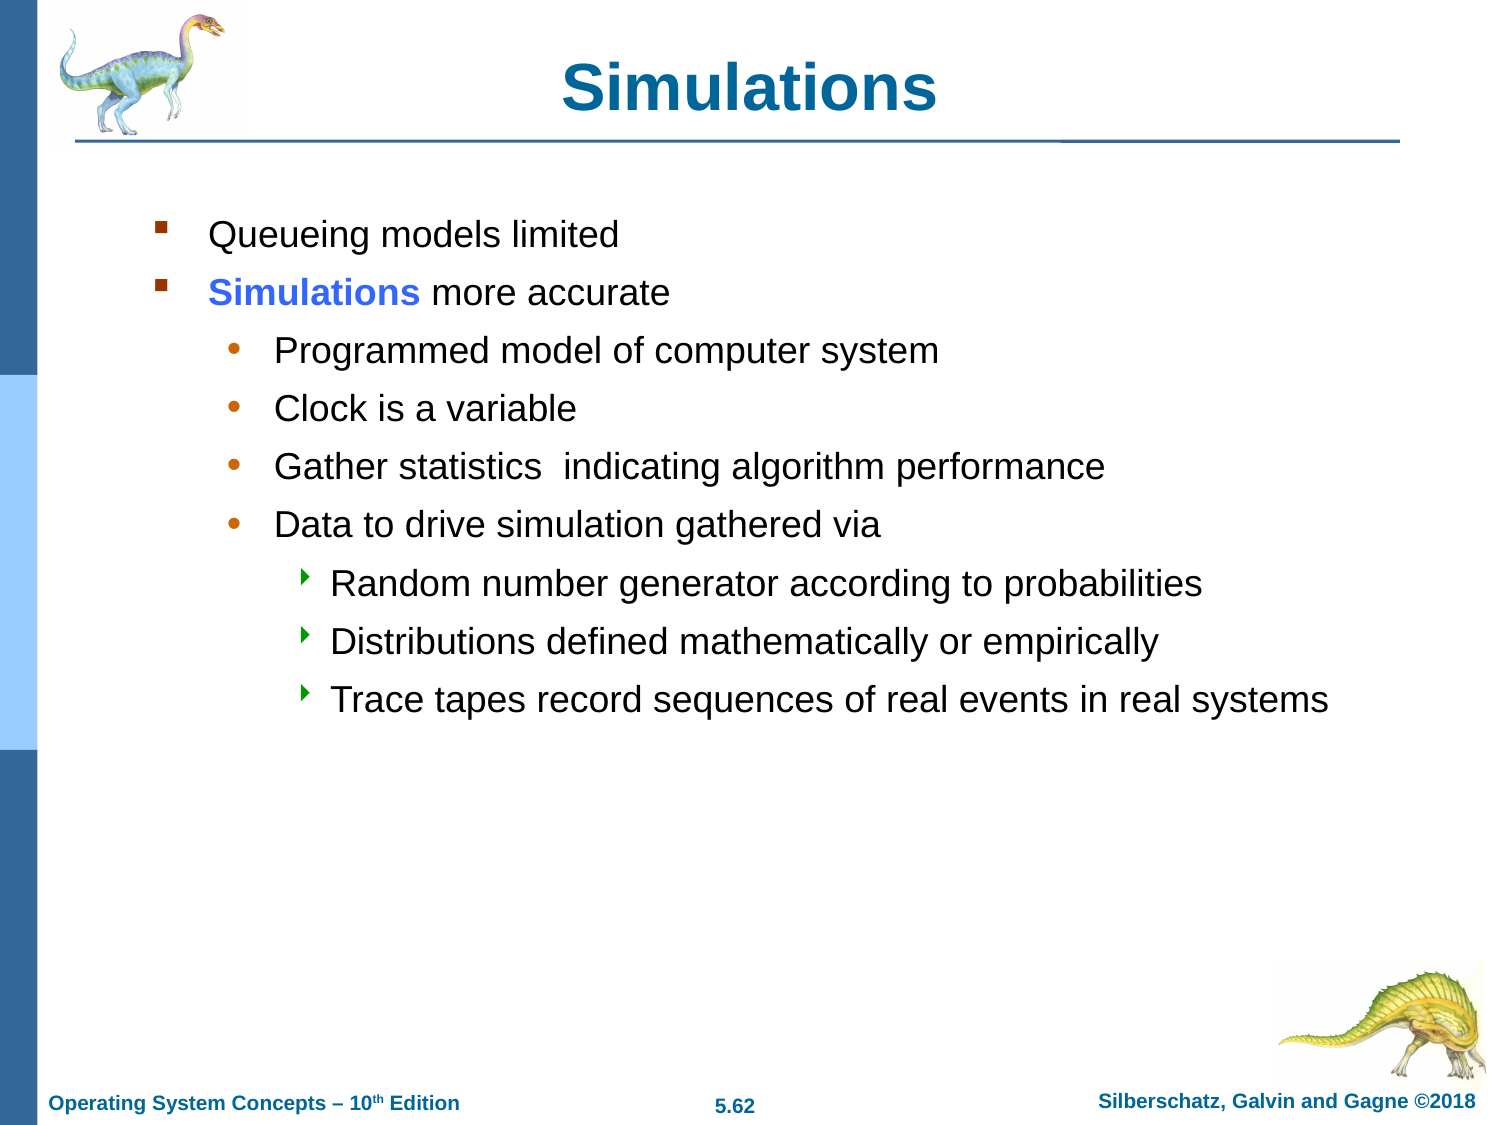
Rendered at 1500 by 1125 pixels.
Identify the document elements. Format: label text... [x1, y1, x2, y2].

picture [1275, 959, 1486, 1090]
title Simulations [75, 36, 1425, 132]
list Queueing models limited Simulations more accurate Programmed model of computer system Clock is a variable Gather statistics indicating algorithm performance Data to drive simulation gathered via Random number generator according to probabilities Distributions defined mathematically or empirically Trace tapes record sequences of real events in real systems [136, 202, 1405, 946]
picture [46, 0, 243, 149]
